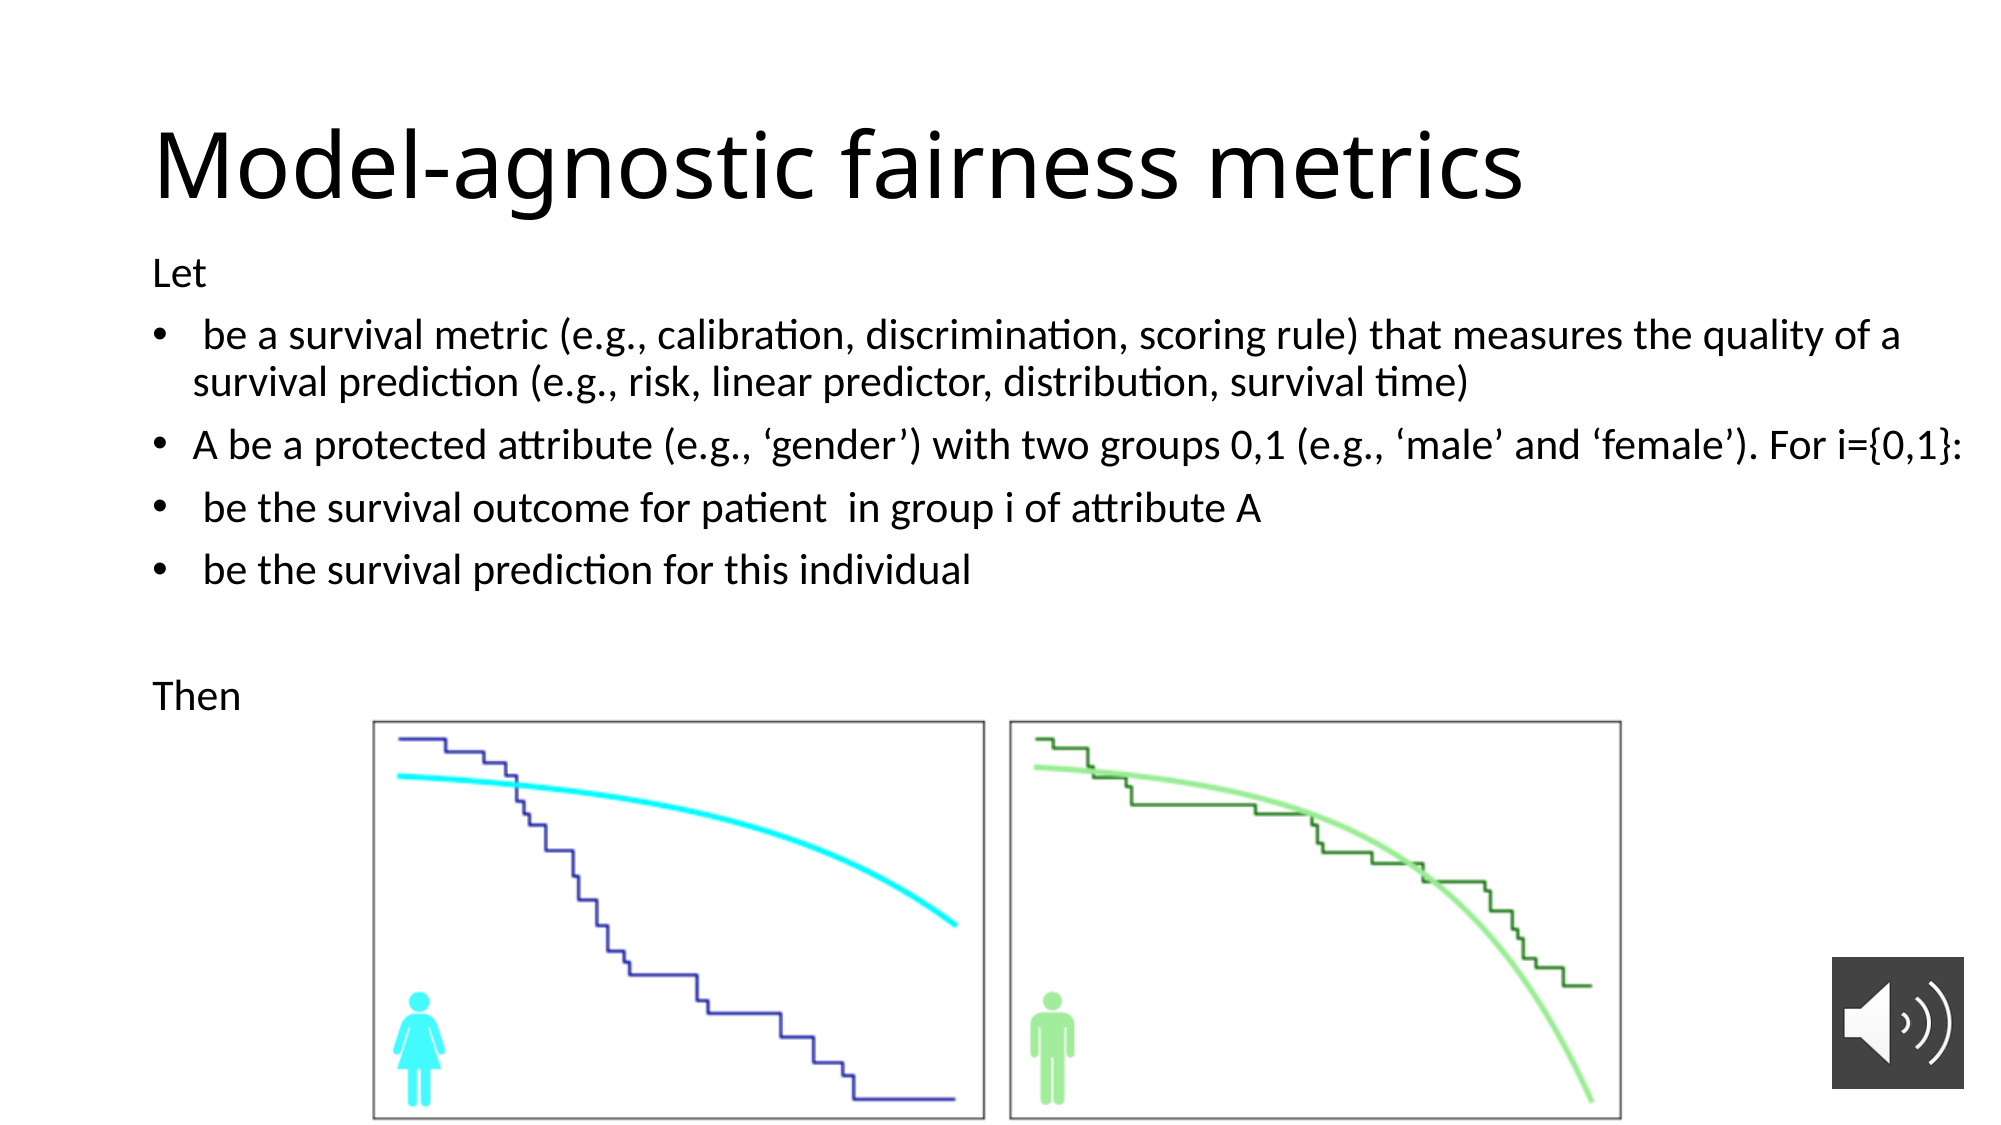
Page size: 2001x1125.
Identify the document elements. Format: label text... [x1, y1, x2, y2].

picture [1831, 956, 1965, 1090]
title Model-agnostic fairness metrics [137, 59, 1863, 278]
picture [370, 718, 1625, 1121]
